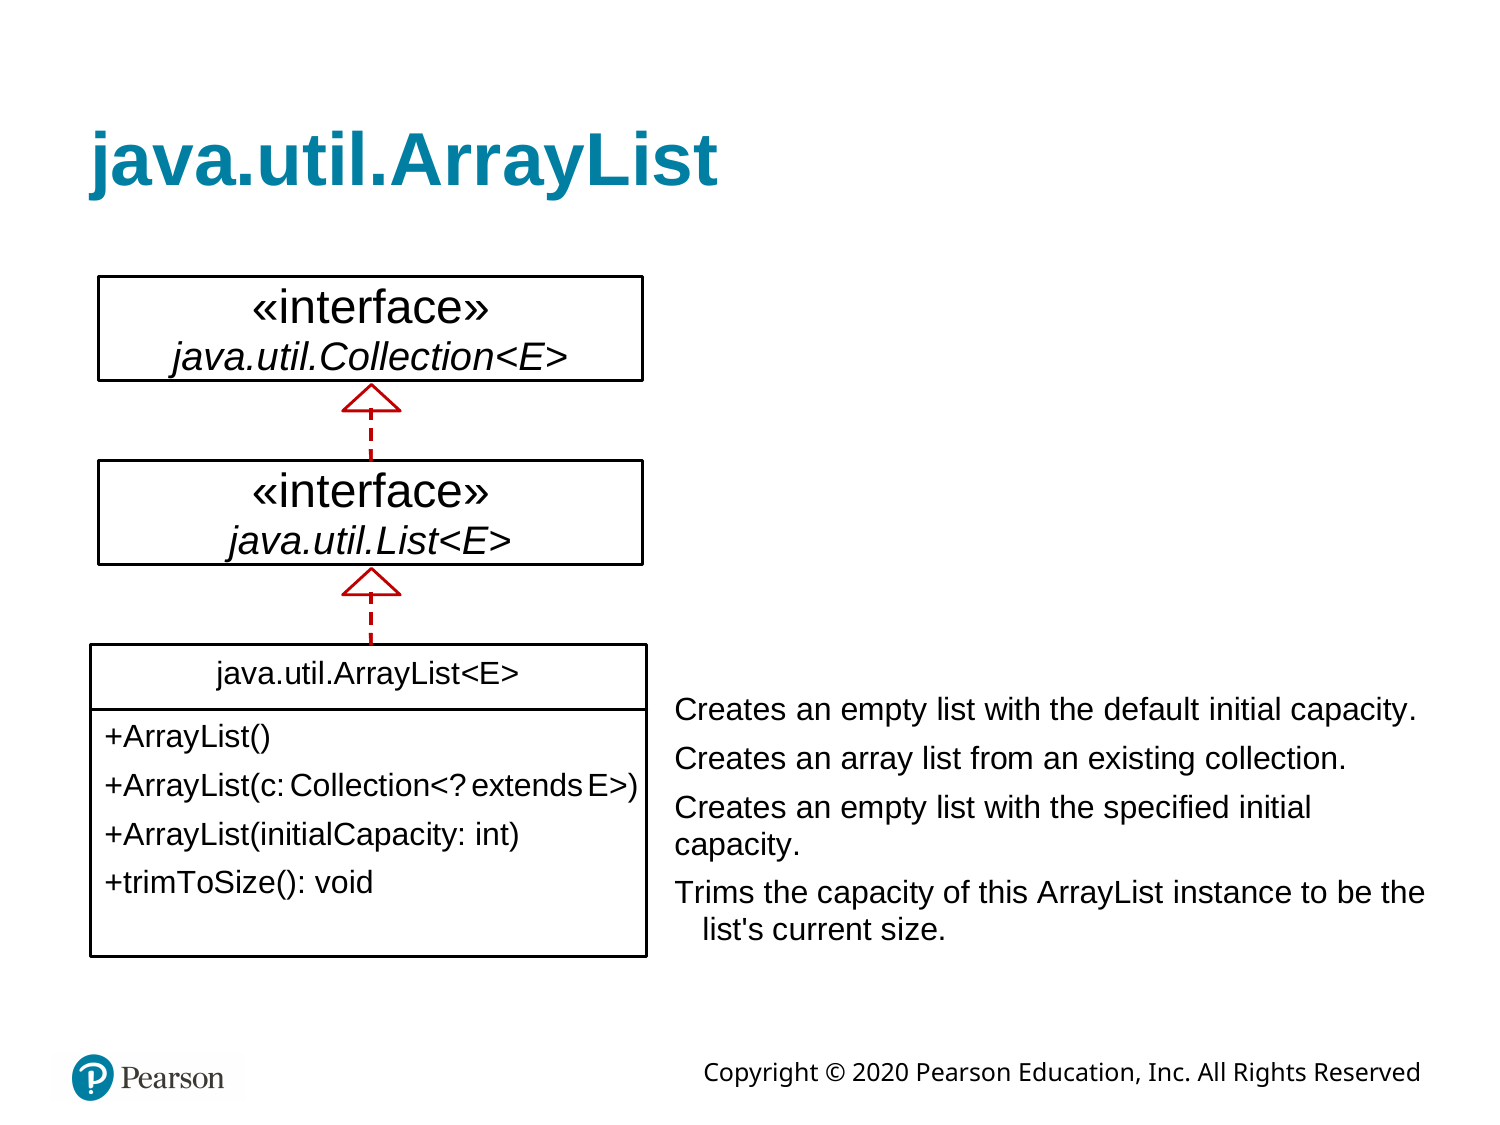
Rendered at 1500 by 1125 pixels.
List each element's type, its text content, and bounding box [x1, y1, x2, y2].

picture [51, 1053, 245, 1102]
title java.util.ArrayList [75, 35, 1425, 216]
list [74, 248, 1426, 989]
